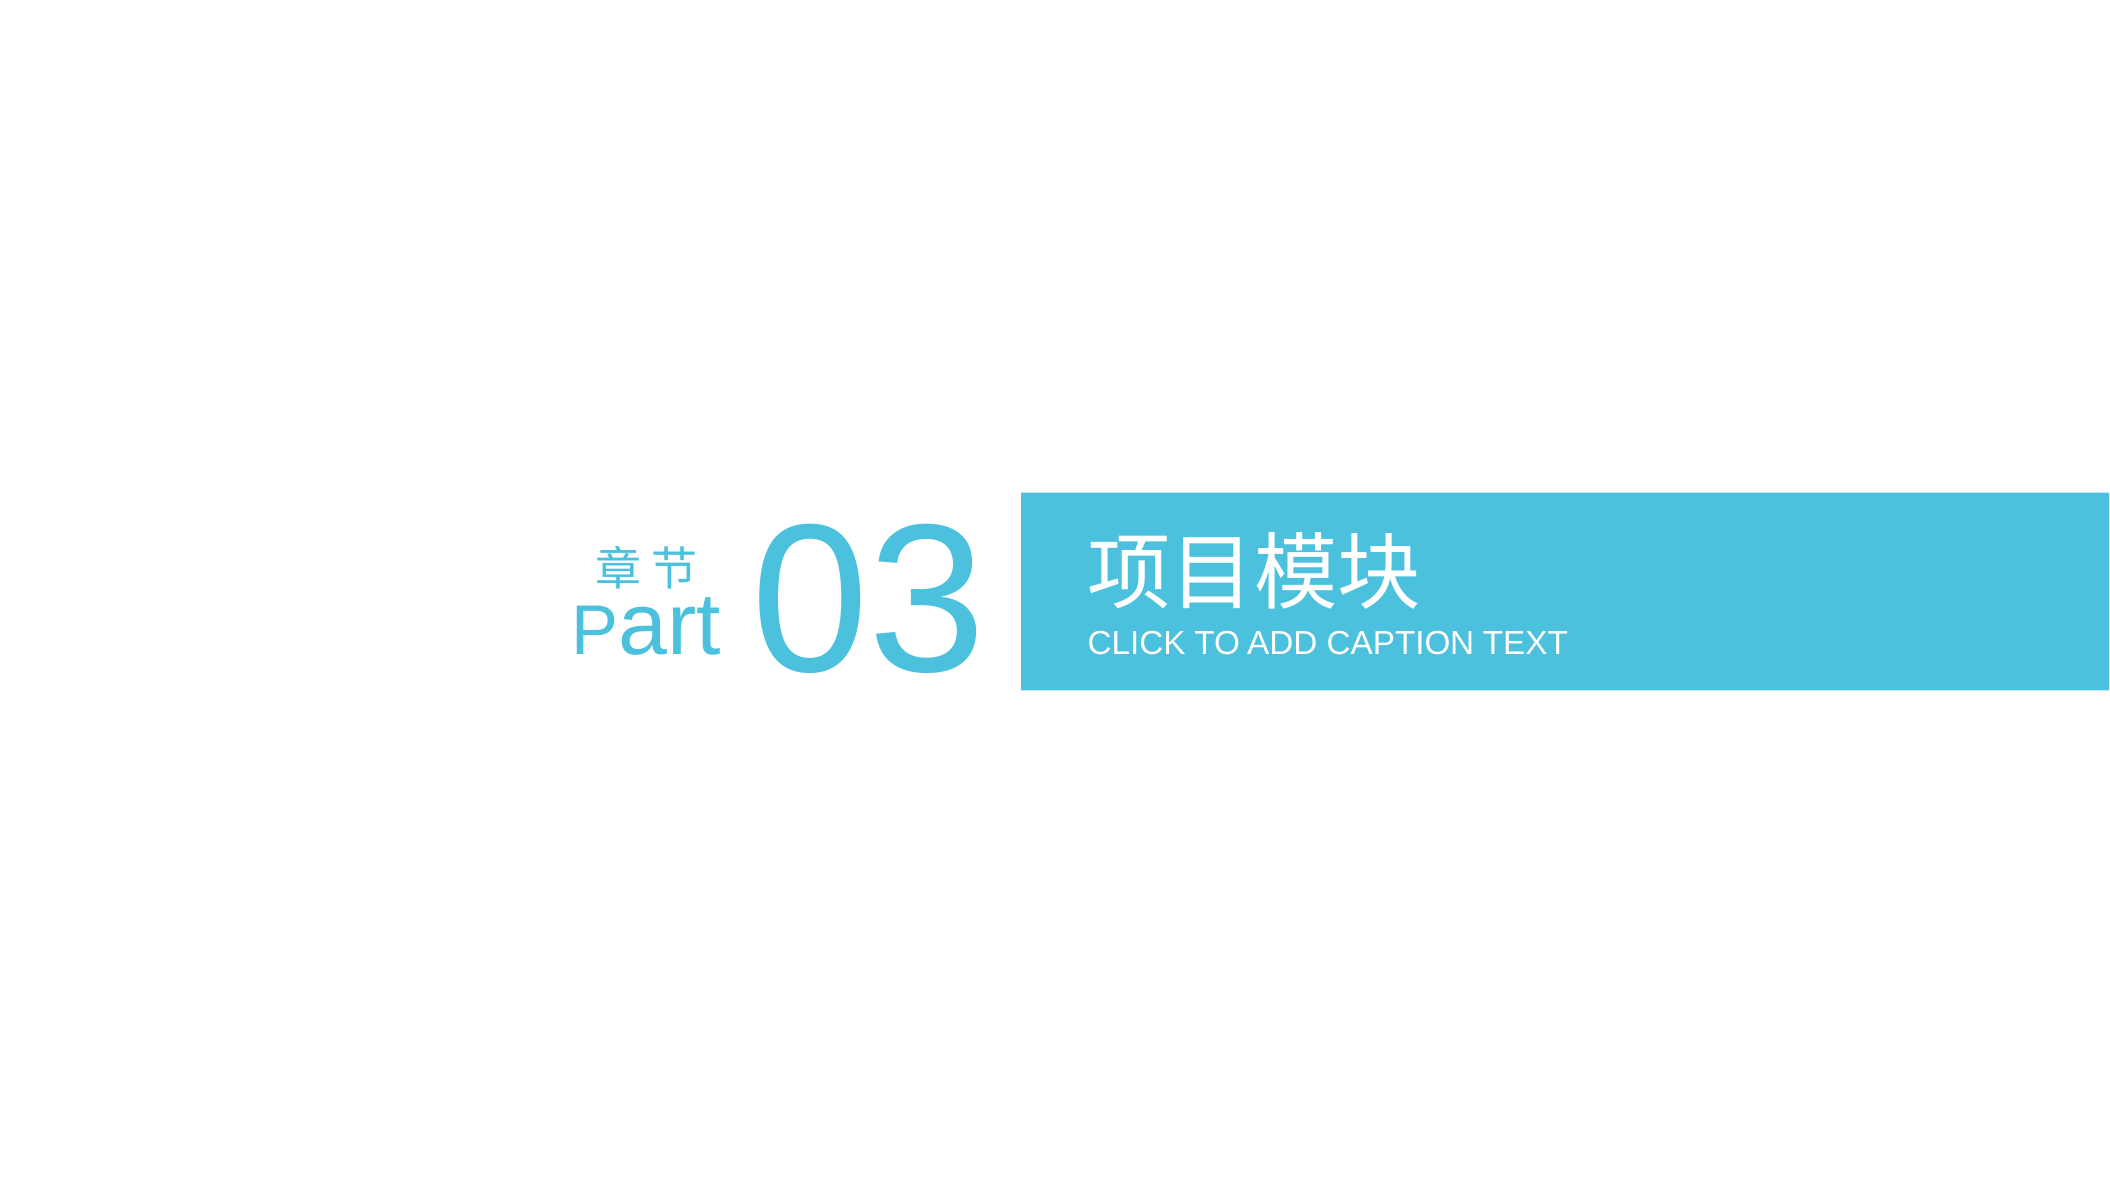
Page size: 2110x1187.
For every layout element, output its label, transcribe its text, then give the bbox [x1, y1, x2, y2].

text_box Part [571, 566, 722, 673]
text_box CLICK TO ADD CAPTION TEXT [1087, 625, 1787, 662]
text_box 项目模块 [1087, 530, 1787, 621]
text_box 03 [751, 460, 986, 714]
text_box [1021, 492, 2110, 691]
text_box 章 节 [595, 539, 698, 595]
